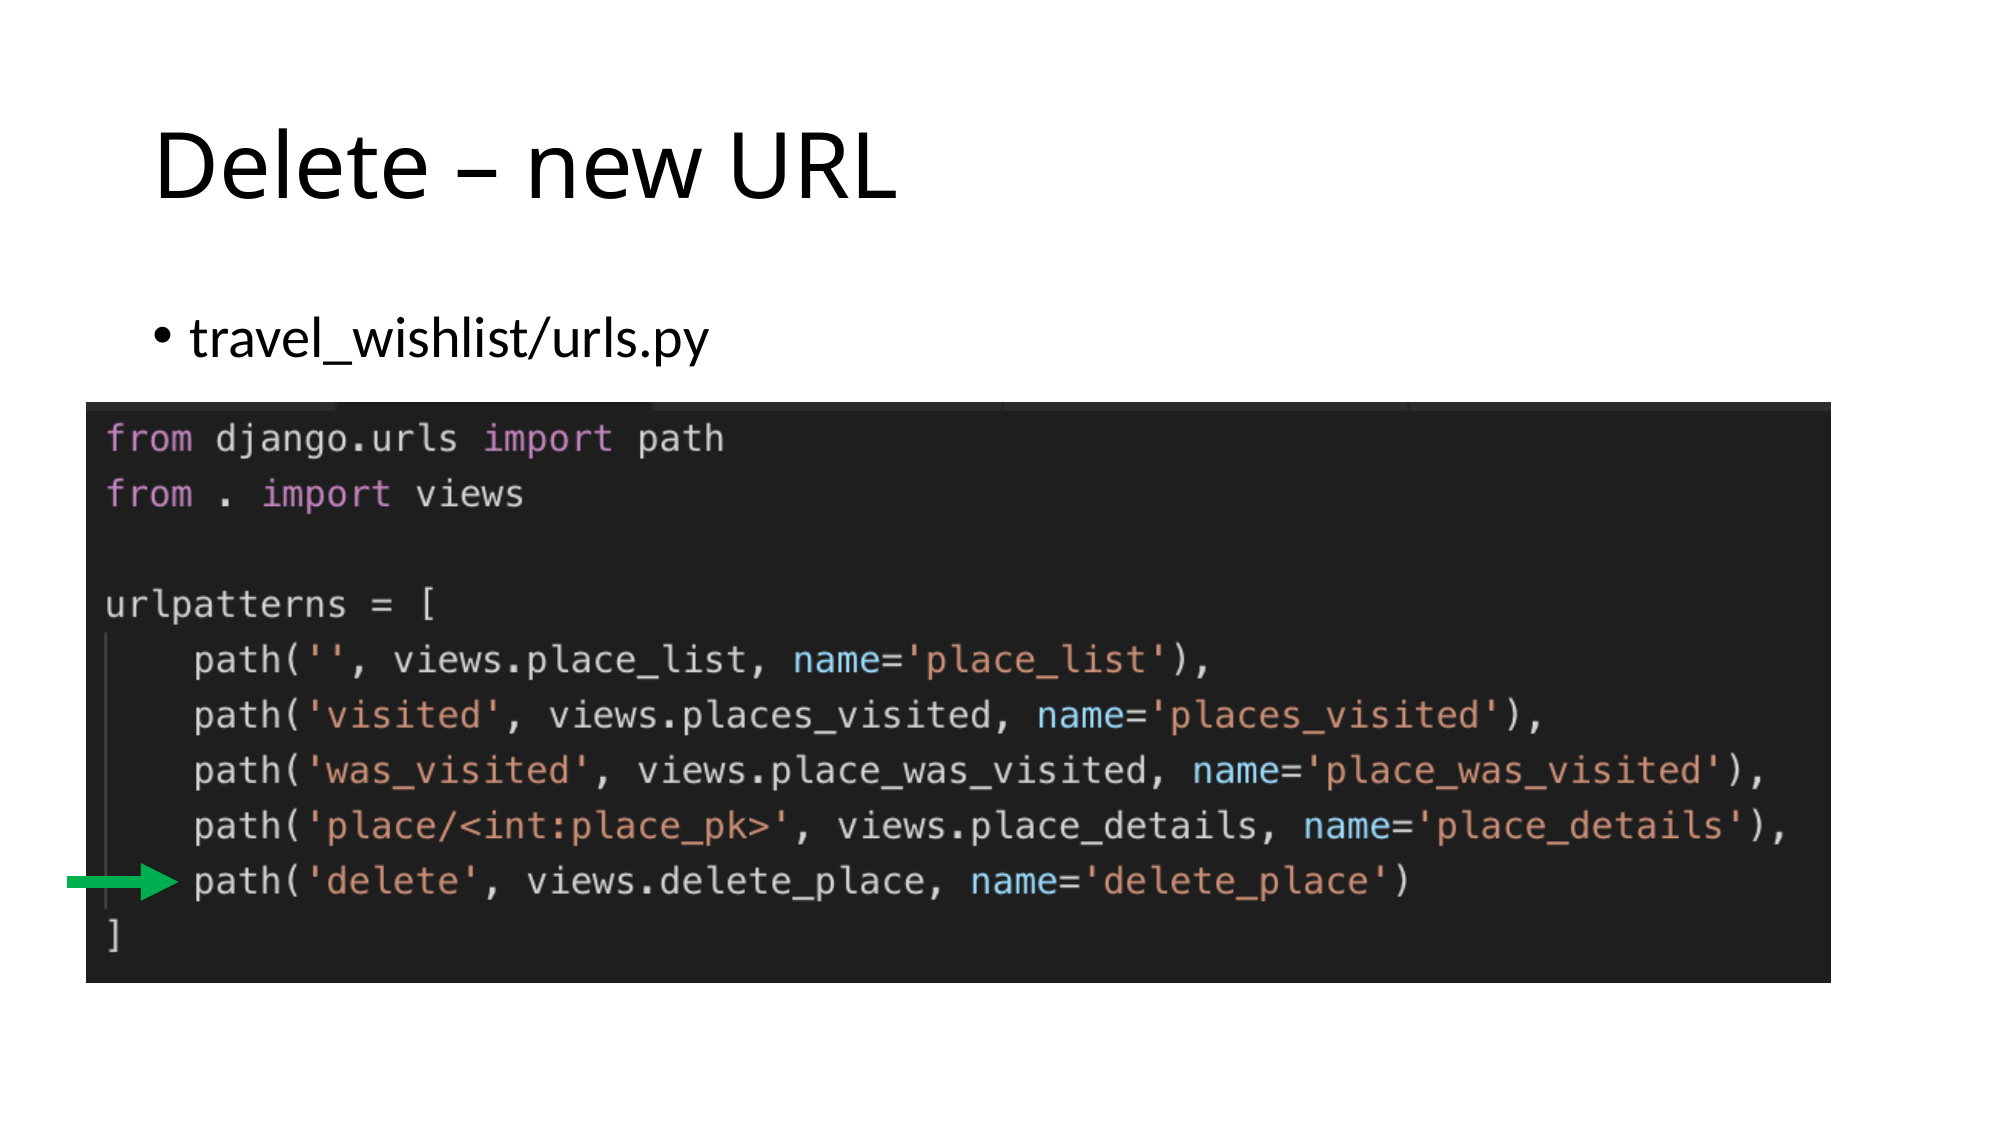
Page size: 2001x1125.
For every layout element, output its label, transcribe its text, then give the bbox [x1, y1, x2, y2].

list travel_wishlist/urls.py [137, 299, 1863, 1014]
title Delete – new URL [137, 59, 1863, 278]
picture [86, 402, 1831, 983]
